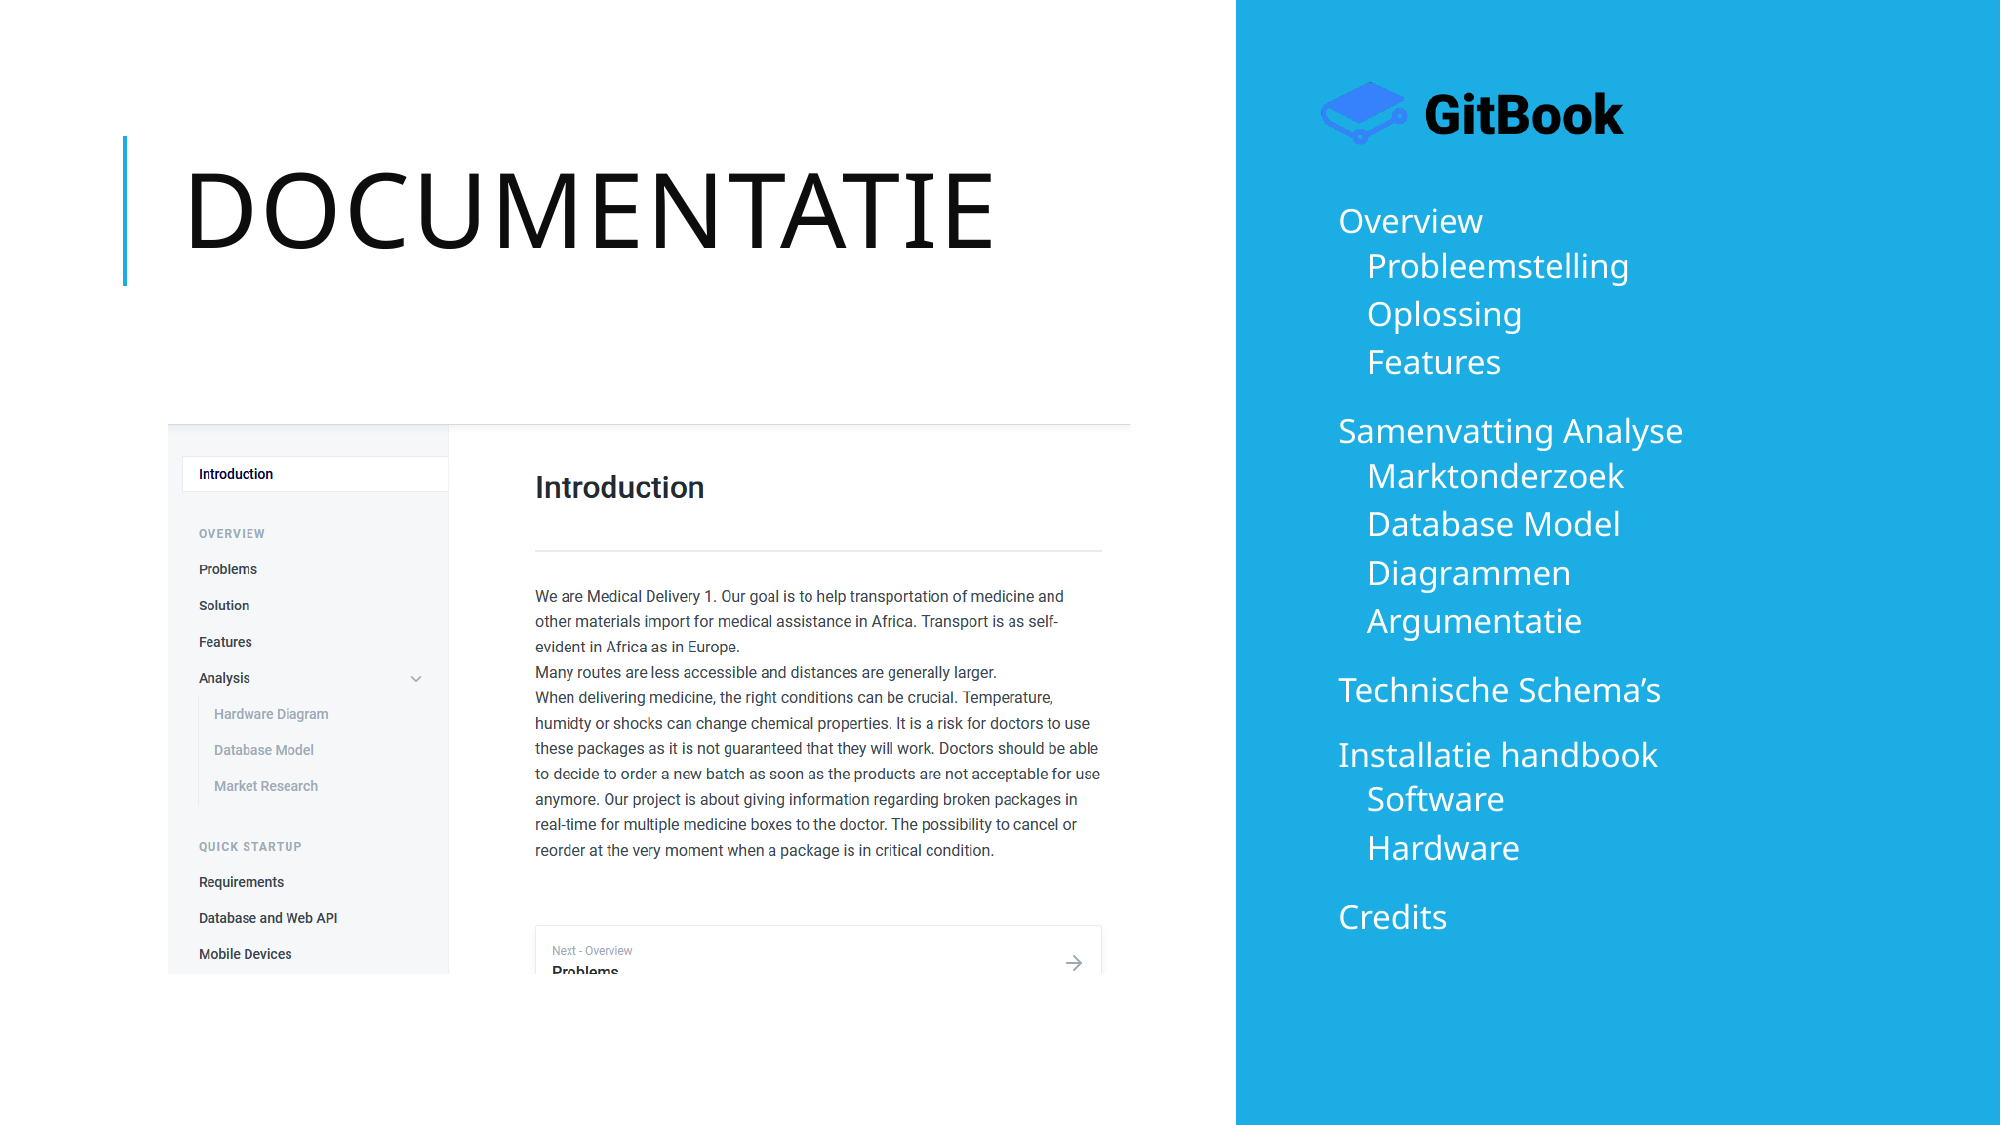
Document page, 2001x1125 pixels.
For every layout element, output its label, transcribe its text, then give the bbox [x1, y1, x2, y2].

title Documentatie [168, 96, 1131, 342]
picture [167, 413, 1131, 974]
text_box [1235, 0, 2000, 1125]
picture [1118, 24, 1827, 202]
list Overview Probleemstelling Oplossing Features Samenvatting Analyse Marktonderzoek Database Model Diagrammen Argumentatie Technische Schema’s Installatie handbook Software Hardware Credits [1315, 96, 1895, 1013]
